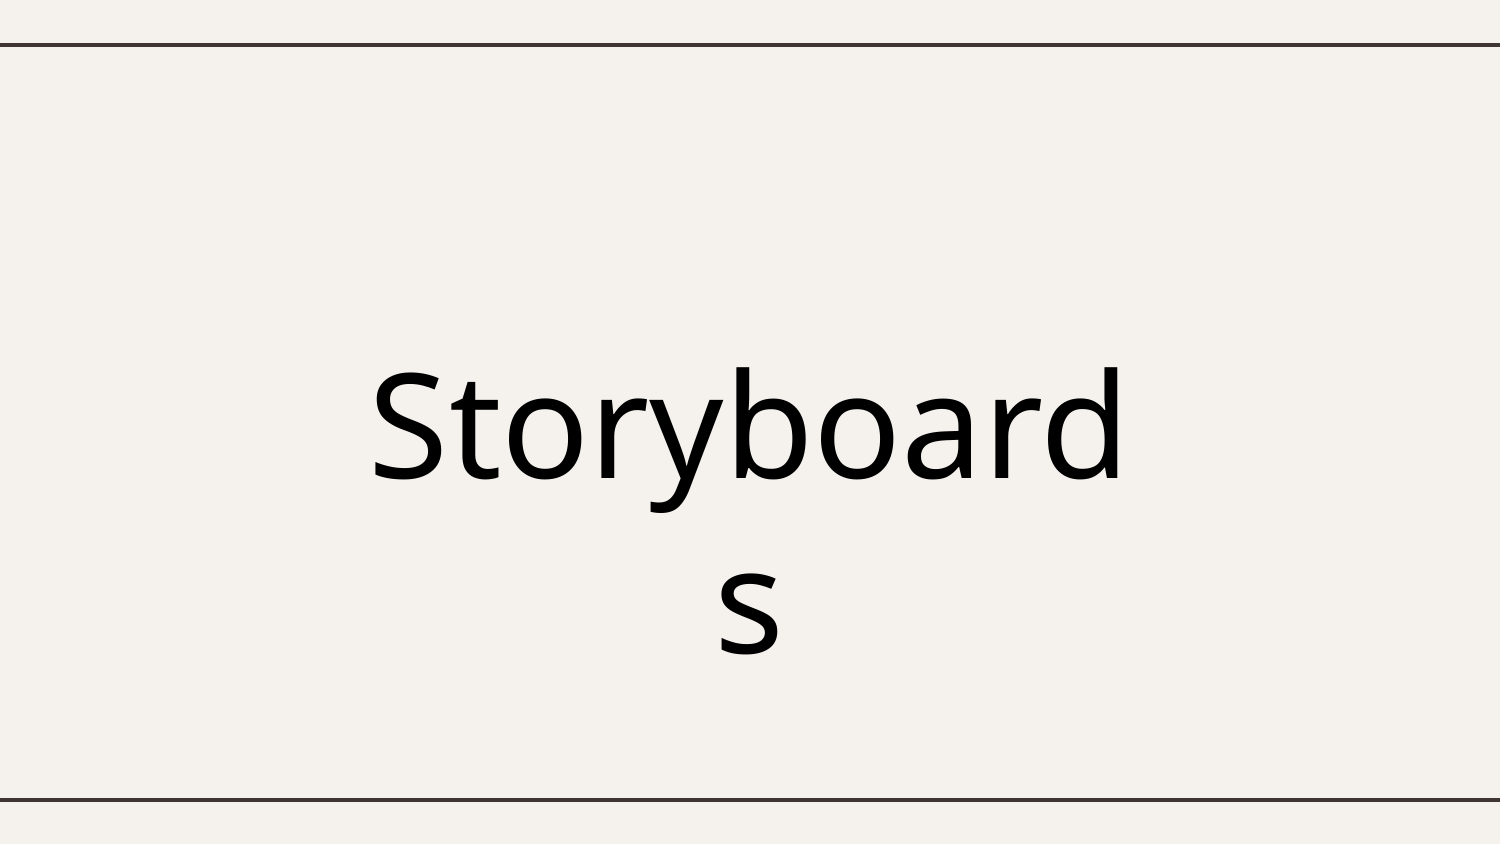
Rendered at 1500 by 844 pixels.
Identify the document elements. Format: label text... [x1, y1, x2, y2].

title Storyboards [327, 318, 1173, 531]
